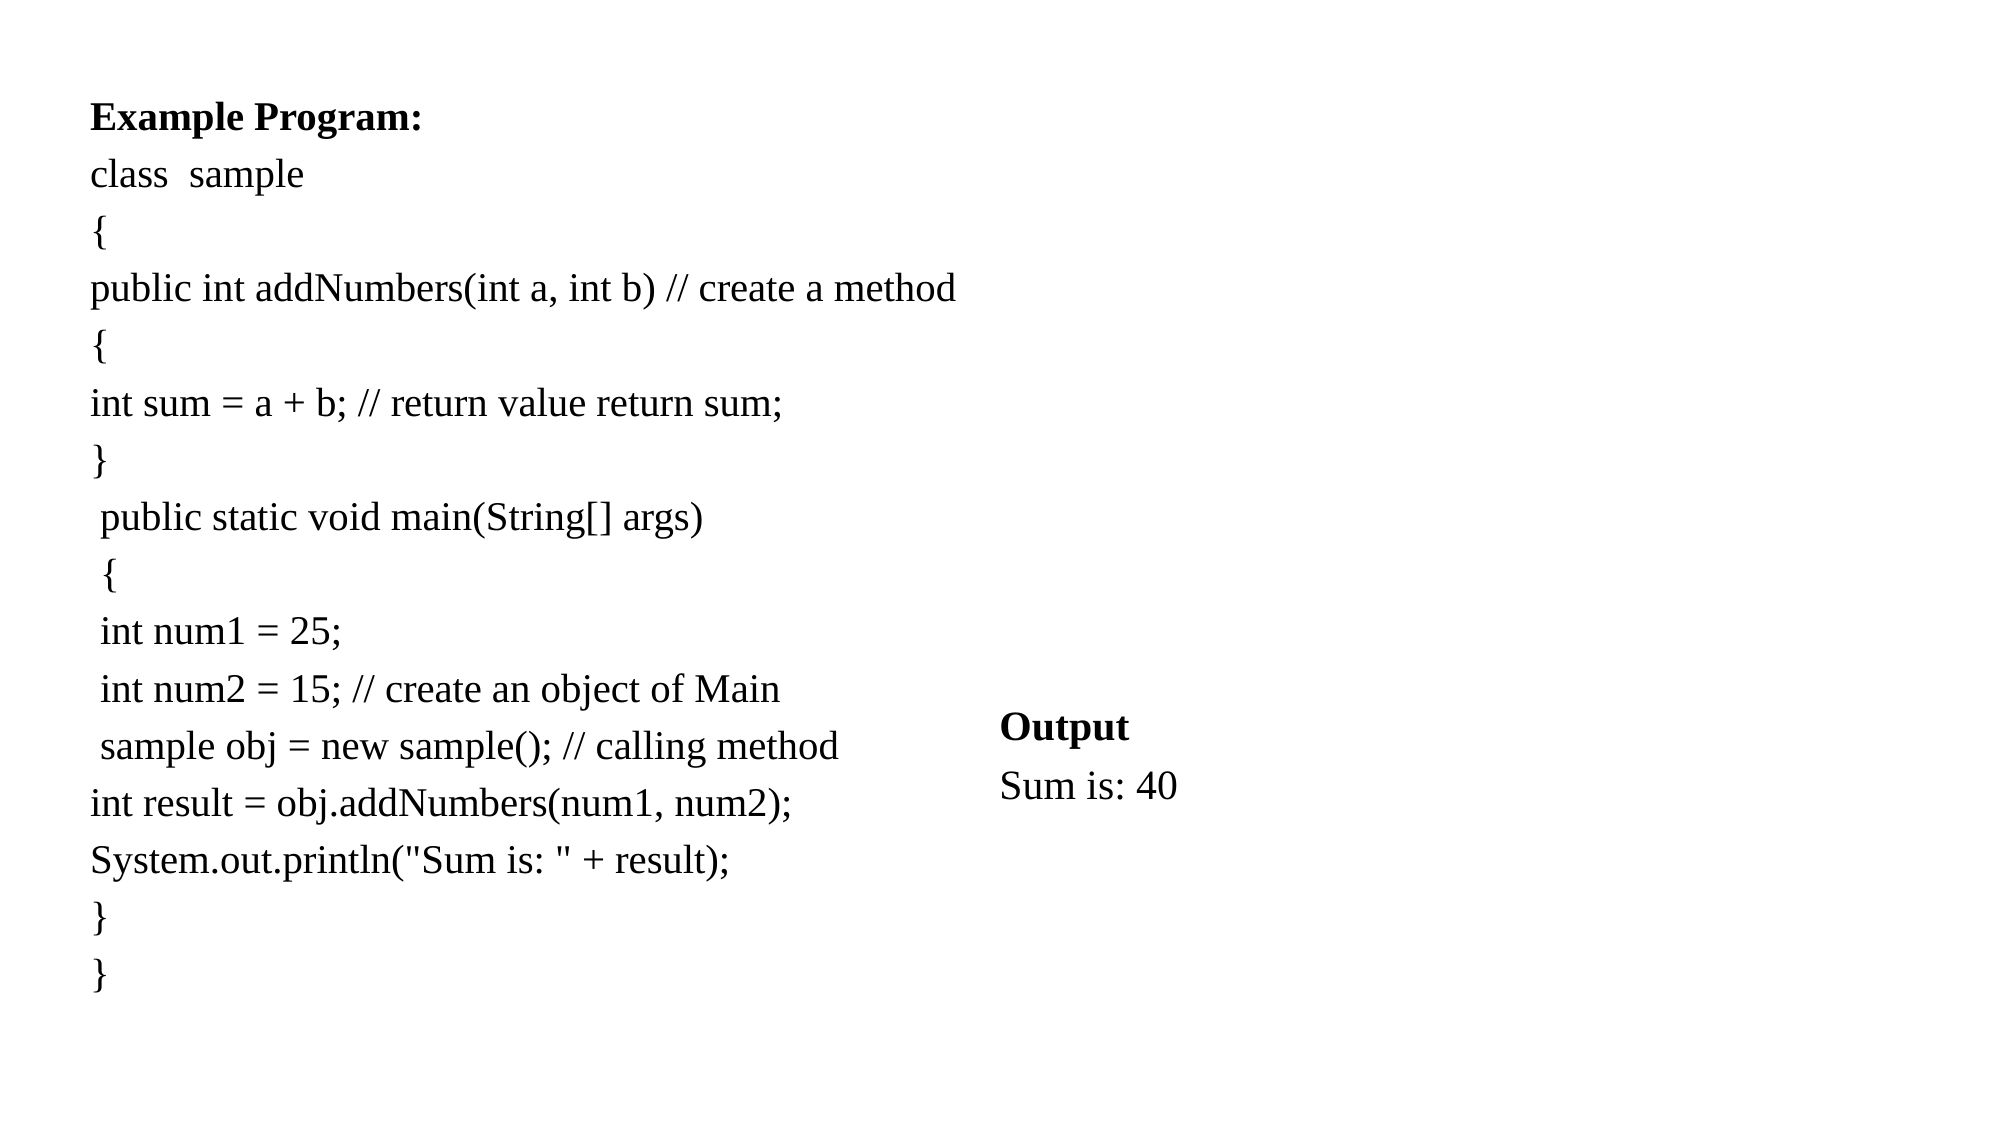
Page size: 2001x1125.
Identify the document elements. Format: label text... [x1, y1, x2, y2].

text_box Output Sum is: 40 [984, 691, 1425, 1015]
list Example Program: class sample { public int addNumbers(int a, int b) // create a method { int sum = a + b; // return value return sum; } public static void main(String[] args) { int num1 = 25; int num2 = 15; // create an object of Main sample obj = new sample(); // calling method int result = obj.addNumbers(num1, num2); System.out.println("Sum is: " + result); } } [75, 82, 1425, 1005]
